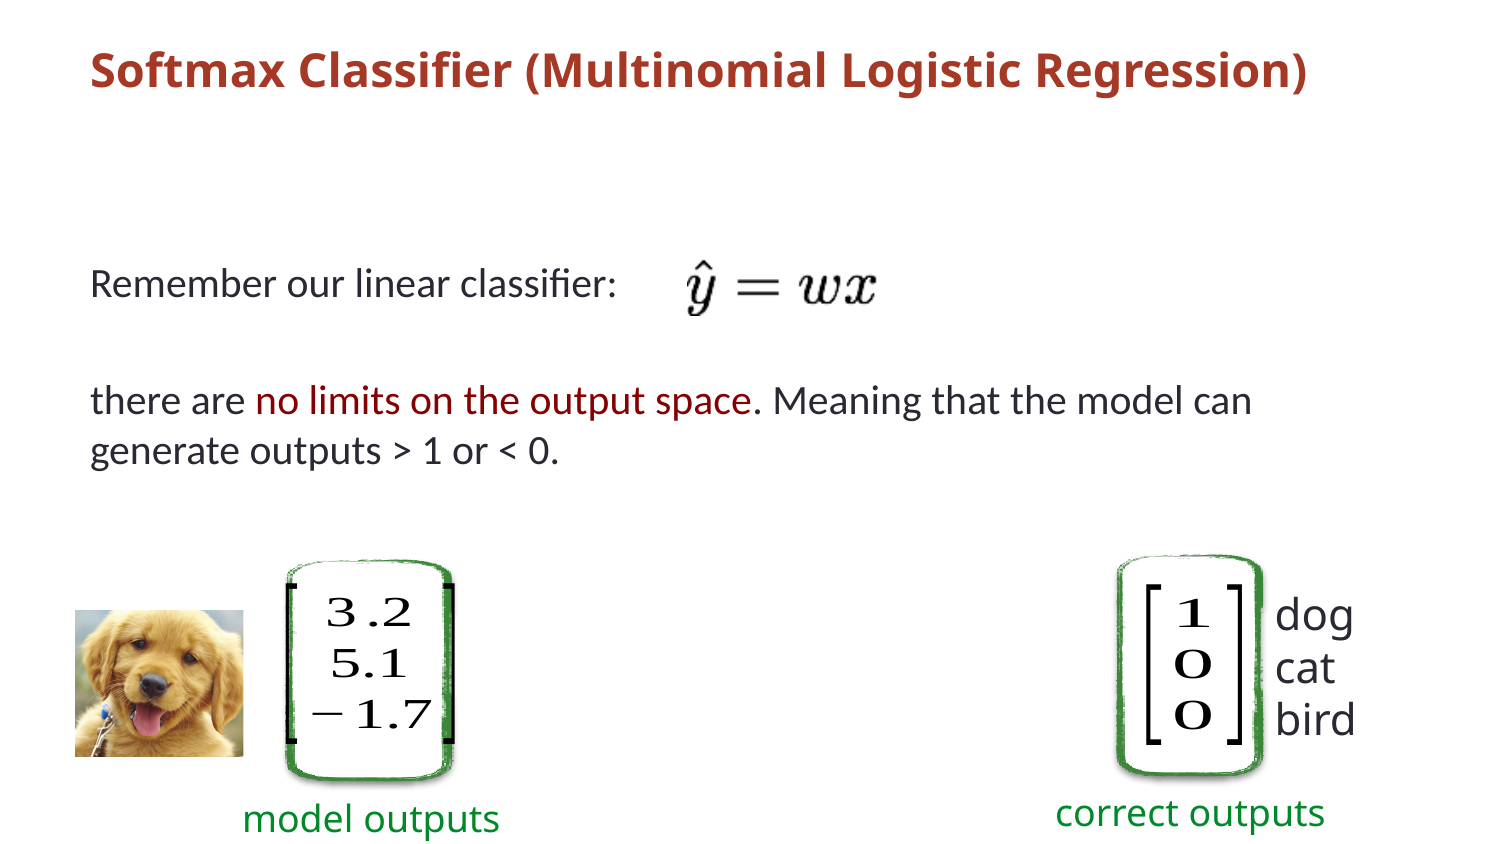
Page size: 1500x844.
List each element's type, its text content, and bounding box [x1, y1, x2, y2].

text_box correct outputs [1034, 783, 1347, 841]
text_box dog cat bird [1266, 579, 1372, 752]
picture [74, 610, 244, 757]
picture [687, 259, 878, 316]
title Softmax Classifier (Multinomial Logistic Regression) [75, 24, 1425, 113]
picture [284, 558, 456, 782]
picture [1115, 553, 1266, 777]
text_box model outputs [215, 788, 528, 844]
